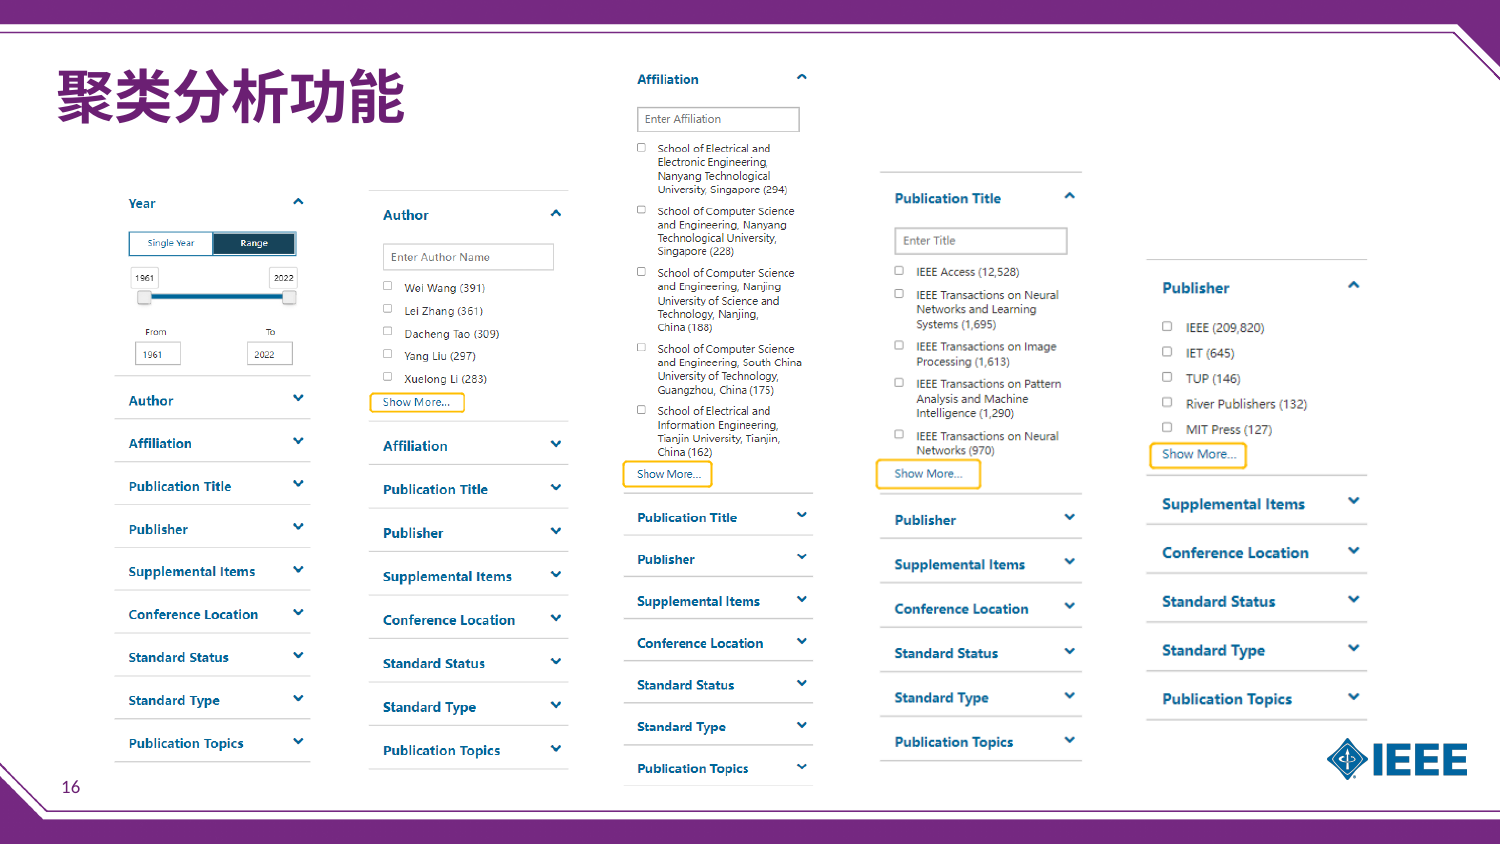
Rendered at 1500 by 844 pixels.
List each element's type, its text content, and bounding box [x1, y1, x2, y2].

text_box 聚类分析功能 [41, 53, 469, 138]
picture [0, 0, 1500, 844]
picture [1327, 738, 1467, 760]
picture [1118, 259, 1376, 721]
slide_number 16 [46, 763, 127, 809]
